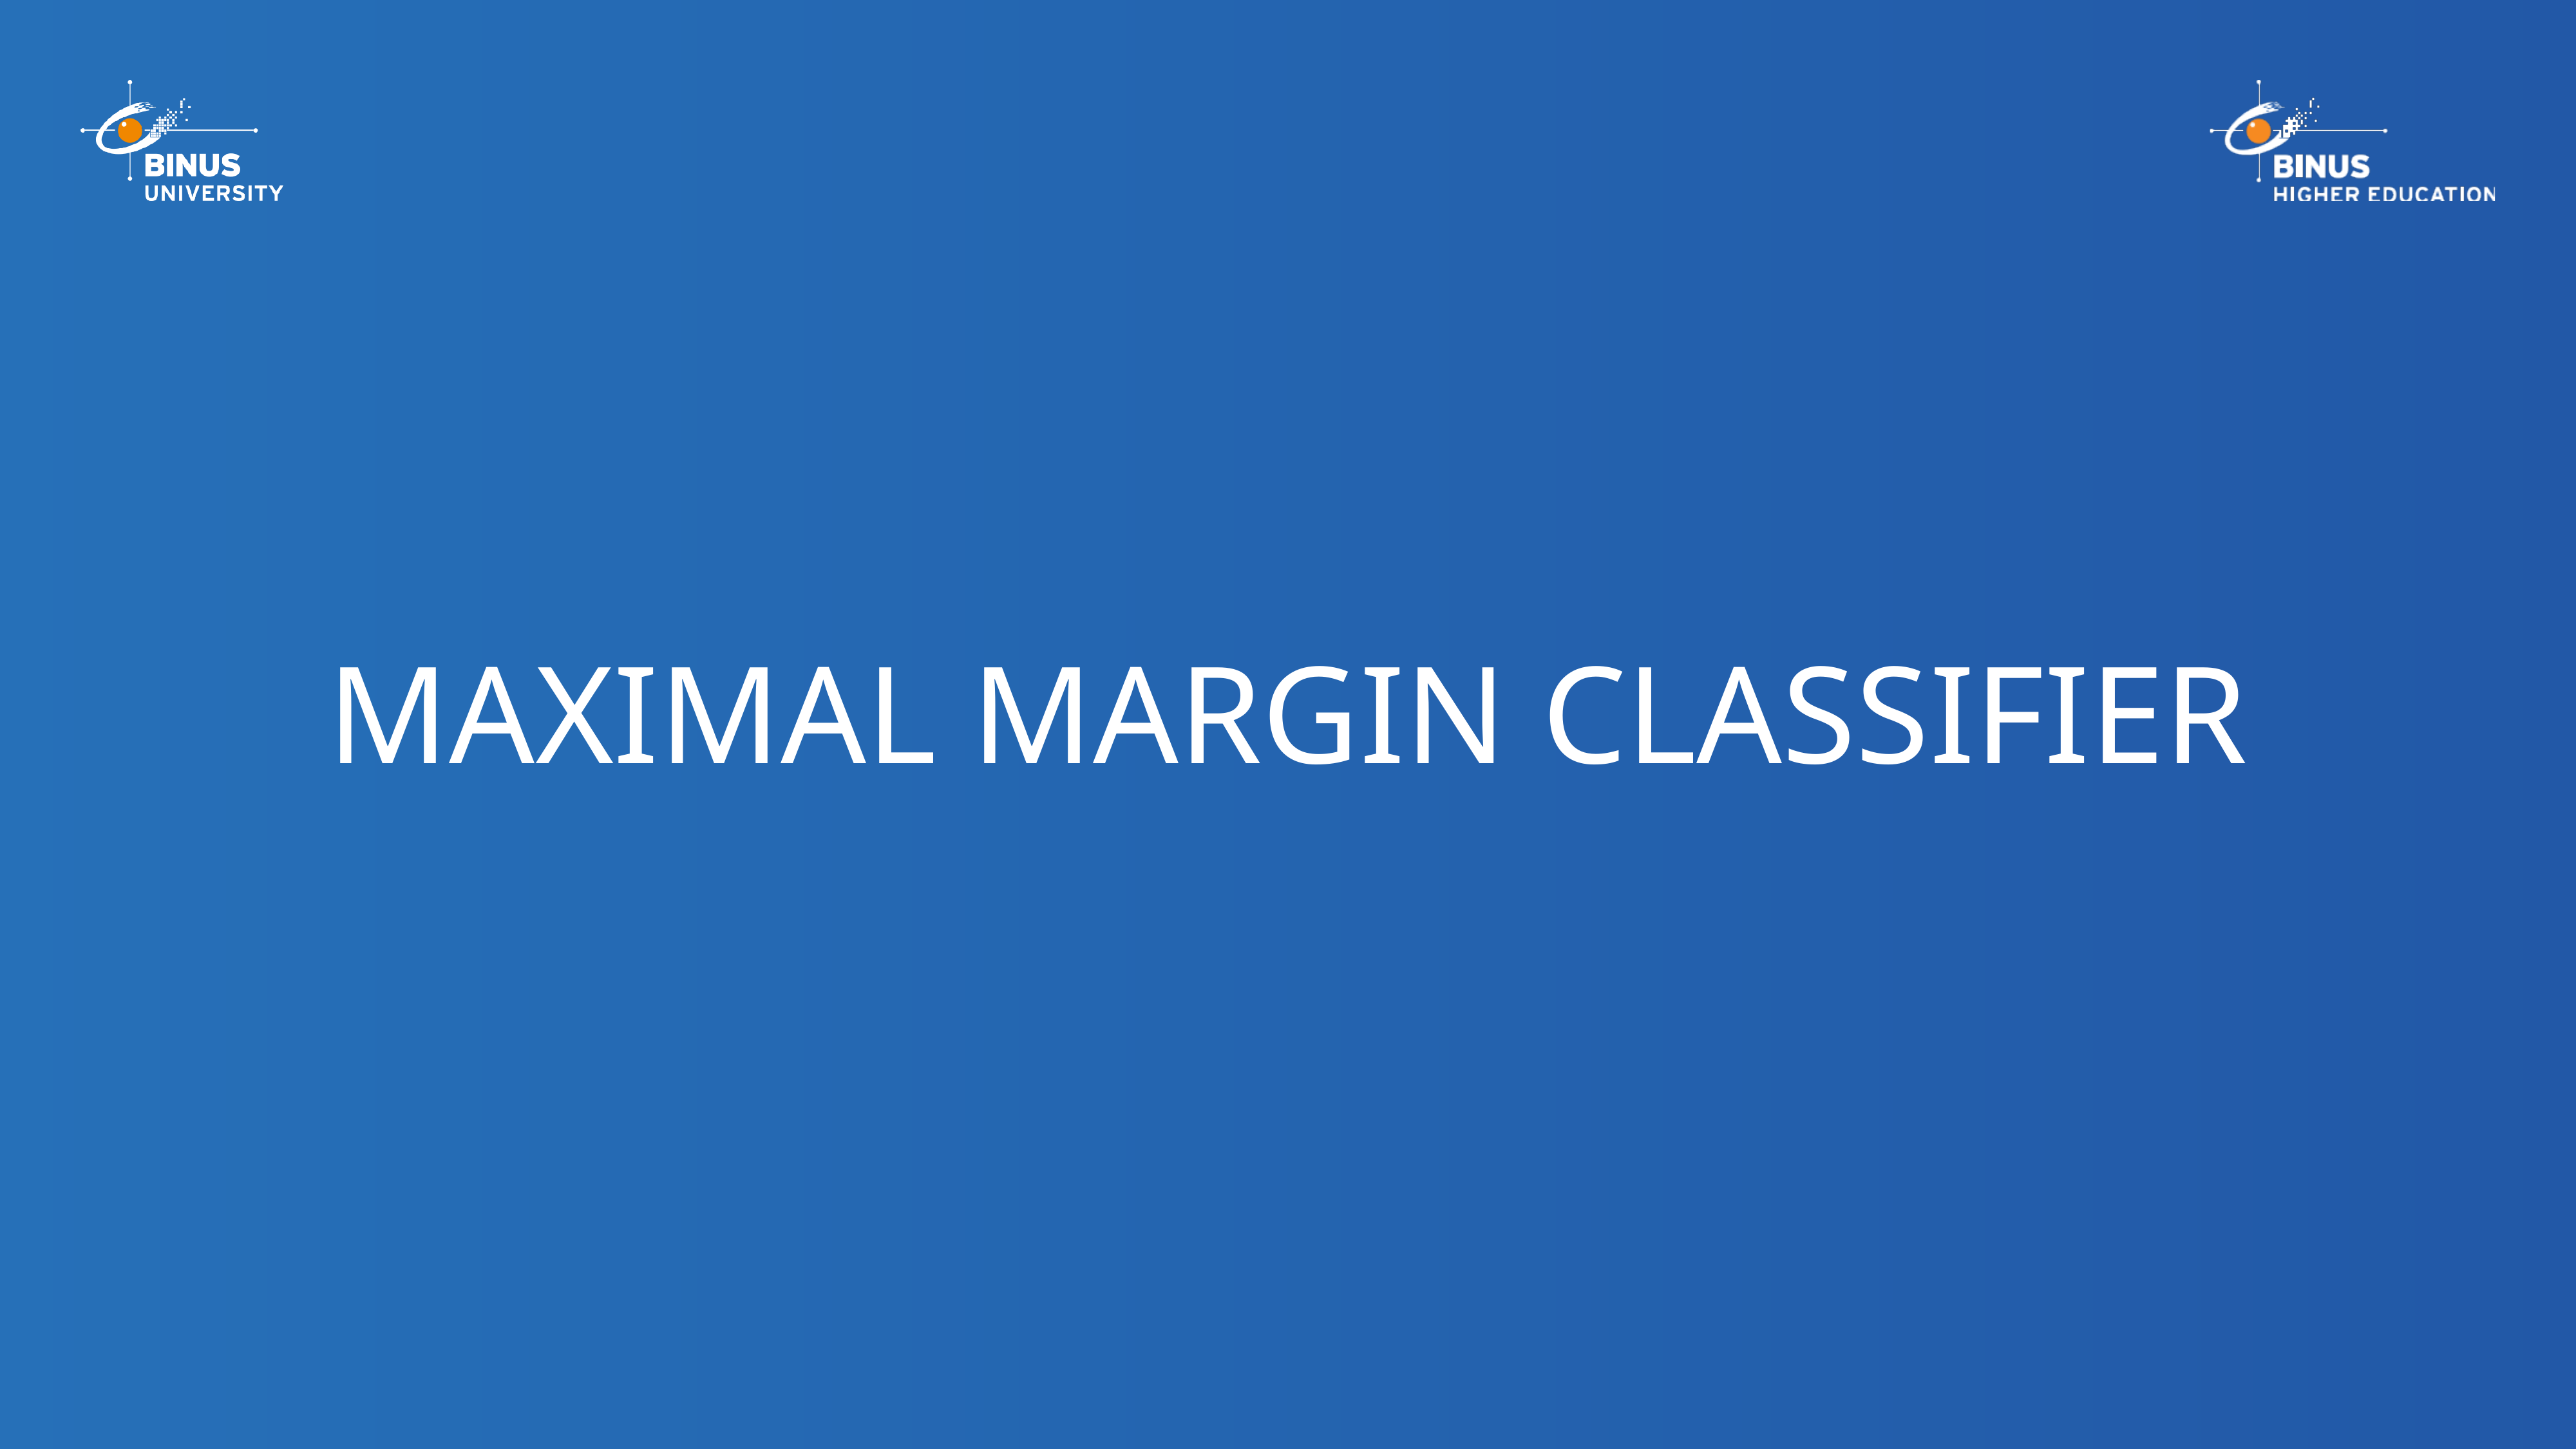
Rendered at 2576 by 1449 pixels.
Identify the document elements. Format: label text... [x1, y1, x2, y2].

picture [80, 80, 283, 201]
title Maximal Margin Classifier [127, 478, 2449, 971]
